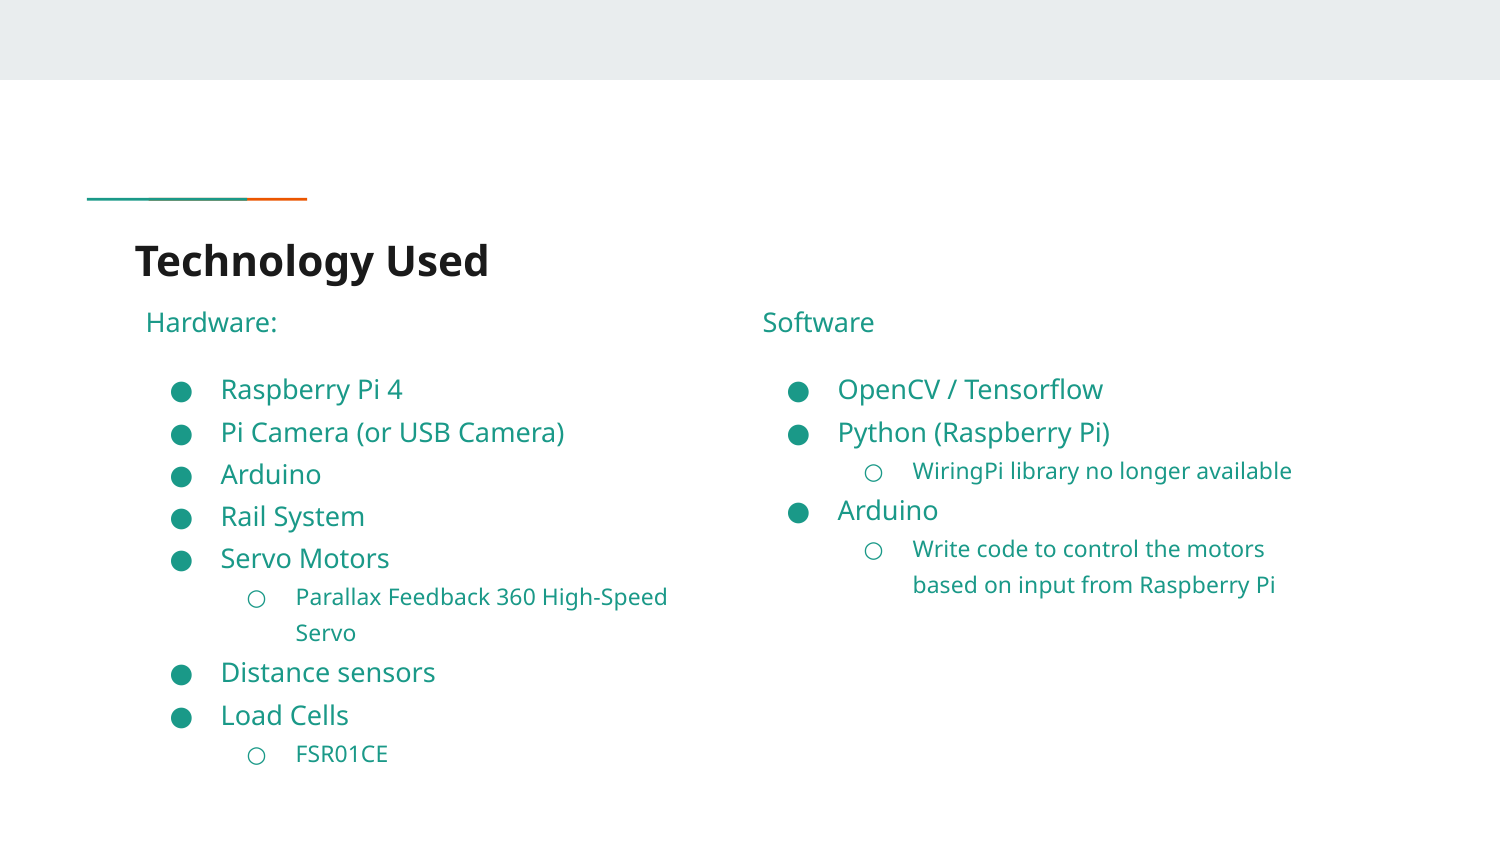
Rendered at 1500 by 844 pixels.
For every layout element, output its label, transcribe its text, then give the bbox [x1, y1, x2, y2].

title Technology Used [119, 216, 1381, 305]
list Software OpenCV / Tensorflow Python (Raspberry Pi) WiringPi library no longer available Arduino Write code to control the motors based on input from Raspberry Pi [747, 283, 1329, 844]
list Hardware: Raspberry Pi 4 Pi Camera (or USB Camera) Arduino Rail System Servo Motors Parallax Feedback 360 High-Speed Servo Distance sensors Load Cells FSR01CE [130, 283, 712, 844]
